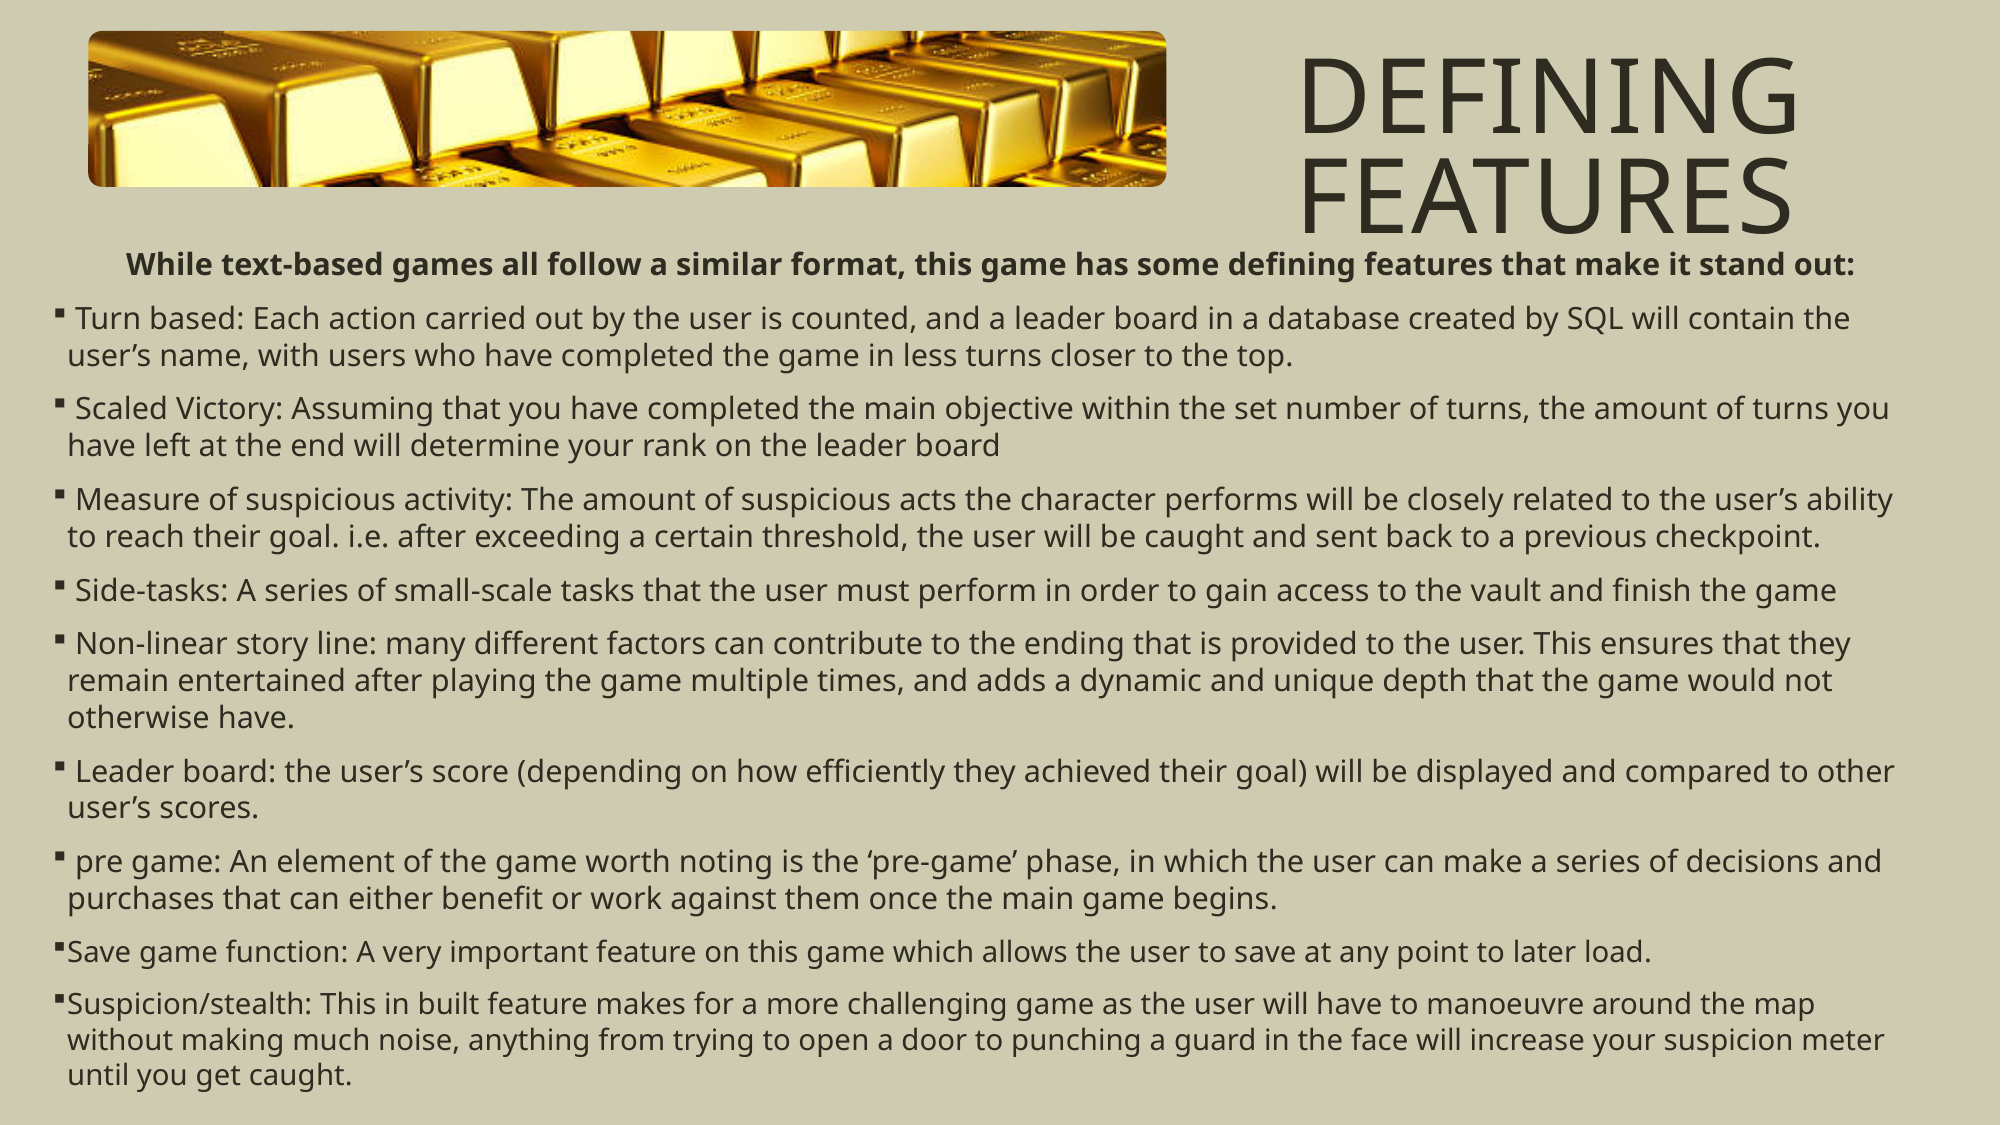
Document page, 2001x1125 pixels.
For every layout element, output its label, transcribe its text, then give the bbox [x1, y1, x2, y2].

list While text-based games all follow a similar format, this game has some defining features that make it stand out: Turn based: Each action carried out by the user is counted, and a leader board in a database created by SQL will contain the user’s name, with users who have completed the game in less turns closer to the top. Scaled Victory: Assuming that you have completed the main objective within the set number of turns, the amount of turns you have left at the end will determine your rank on the leader board Measure of suspicious activity: The amount of suspicious acts the character performs will be closely related to the user’s ability to reach their goal. i.e. after exceeding a certain threshold, the user will be caught and sent back to a previous checkpoint. Side-tasks: A series of small-scale tasks that the user must perform in order to gain access to the vault and finish the game Non-linear story line: many different factors can contribute to the ending that is provided to the user. This ensures that they remain entertained after playing the game multiple times, and adds a dynamic and unique depth that the game would not otherwise have. Leader board: the user’s score (depending on how efficiently they achieved their goal) will be displayed and compared to other user’s scores. pre game: An element of the game worth noting is the ‘pre-game’ phase, in which the user can make a series of decisions and purchases that can either benefit or work against them once the main game begins. Save game function: A very important feature on this game which allows the user to save at any point to later load. Suspicion/stealth: This in built feature makes for a more challenging game as the user will have to manoeuvre around the map without making much noise, anything from trying to open a door to punching a guard in the face will increase your suspicion meter until you get caught. [45, 237, 1937, 1125]
title Defining Features [1280, 30, 2000, 277]
picture [88, 30, 1167, 187]
